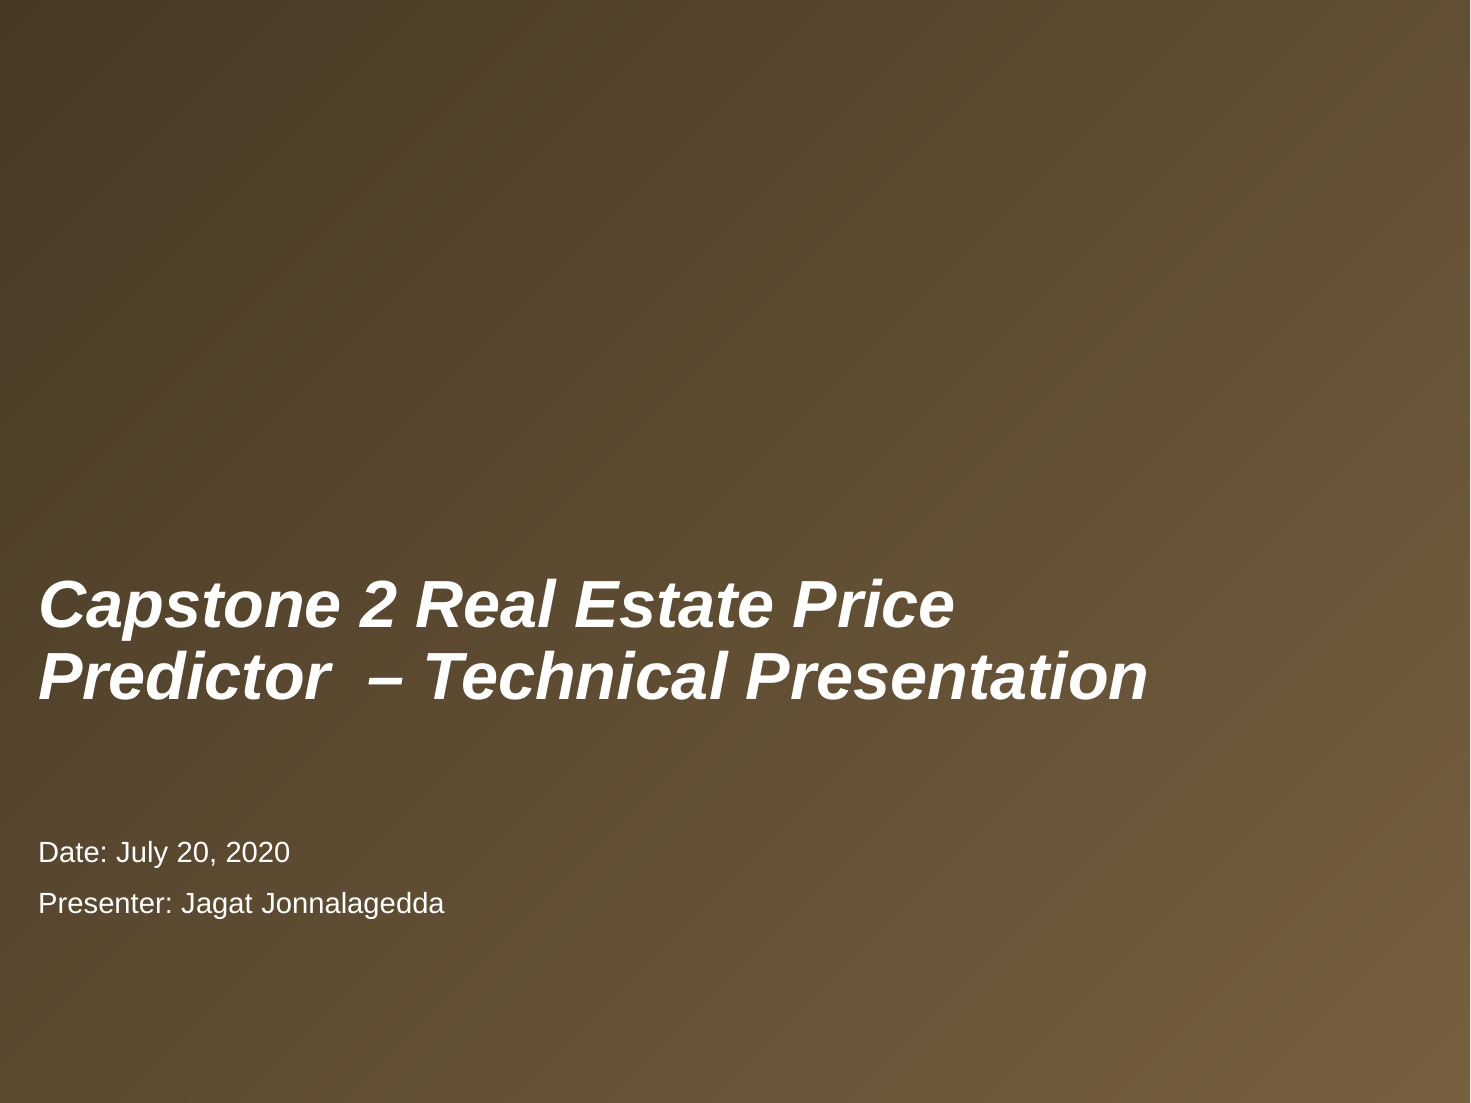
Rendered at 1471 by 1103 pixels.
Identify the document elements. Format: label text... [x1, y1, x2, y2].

text_box Presenter: Jagat Jonnalagedda [38, 884, 848, 920]
text_box Date: July 20, 2020 [38, 833, 848, 869]
title Capstone 2 Real Estate Price Predictor – Technical Presentation [38, 570, 1248, 755]
